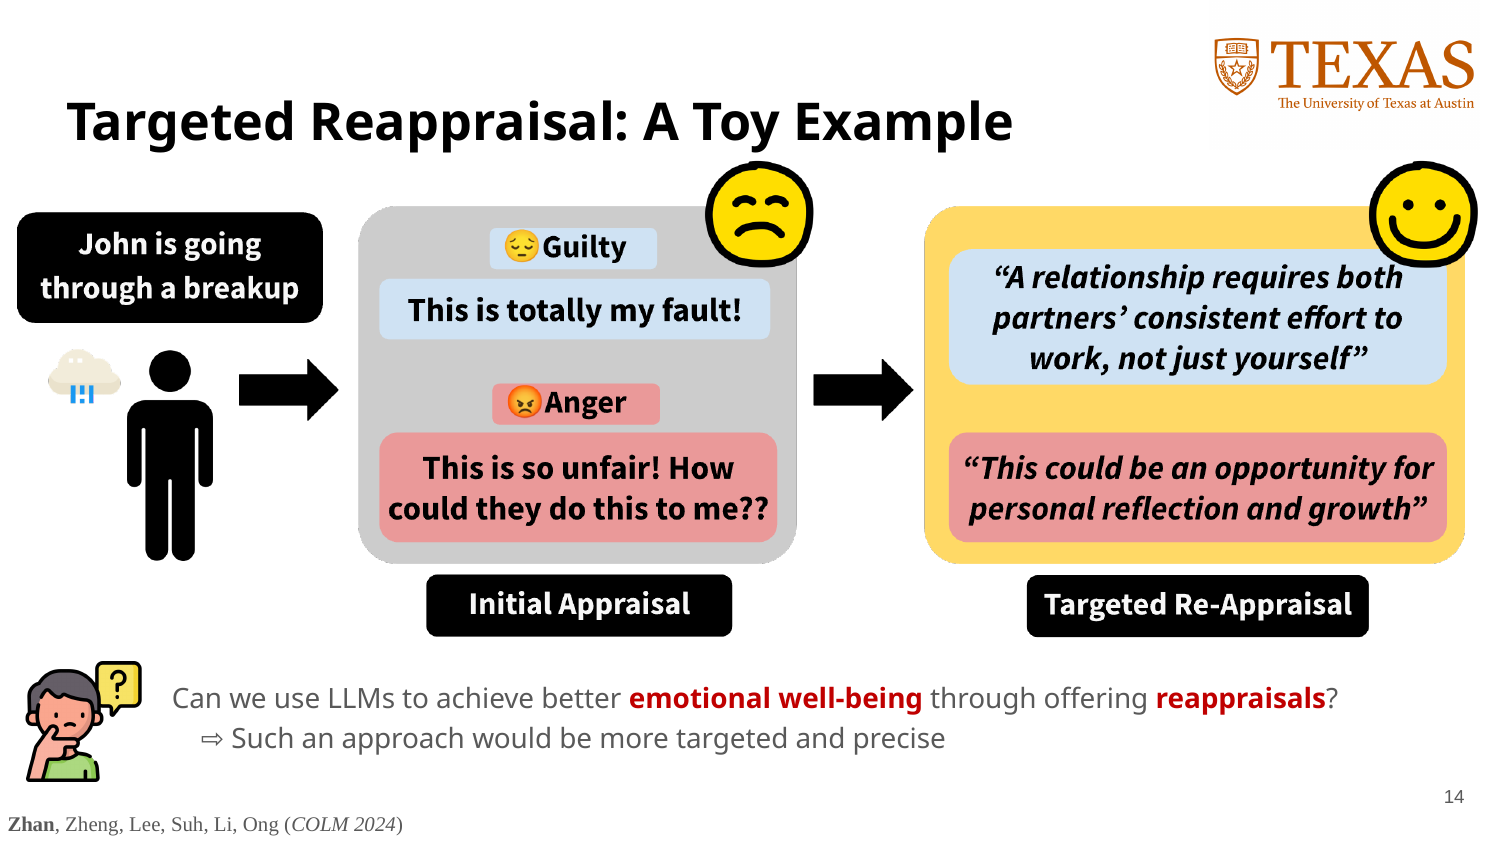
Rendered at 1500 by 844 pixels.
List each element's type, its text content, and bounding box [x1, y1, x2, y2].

slide_number 14 [1389, 764, 1480, 830]
title Targeted Reappraisal: A Toy Example [51, 72, 1449, 157]
picture [1209, 0, 1480, 150]
picture [16, 158, 1483, 639]
text_box Zhan, Zheng, Lee, Suh, Li, Ong (COLM 2024) [0, 803, 425, 844]
picture [23, 660, 144, 782]
list Can we use LLMs to achieve better emotional well-being through offering reappraisals? ⇨ Such an approach would be more targeted and precise [156, 658, 1435, 792]
